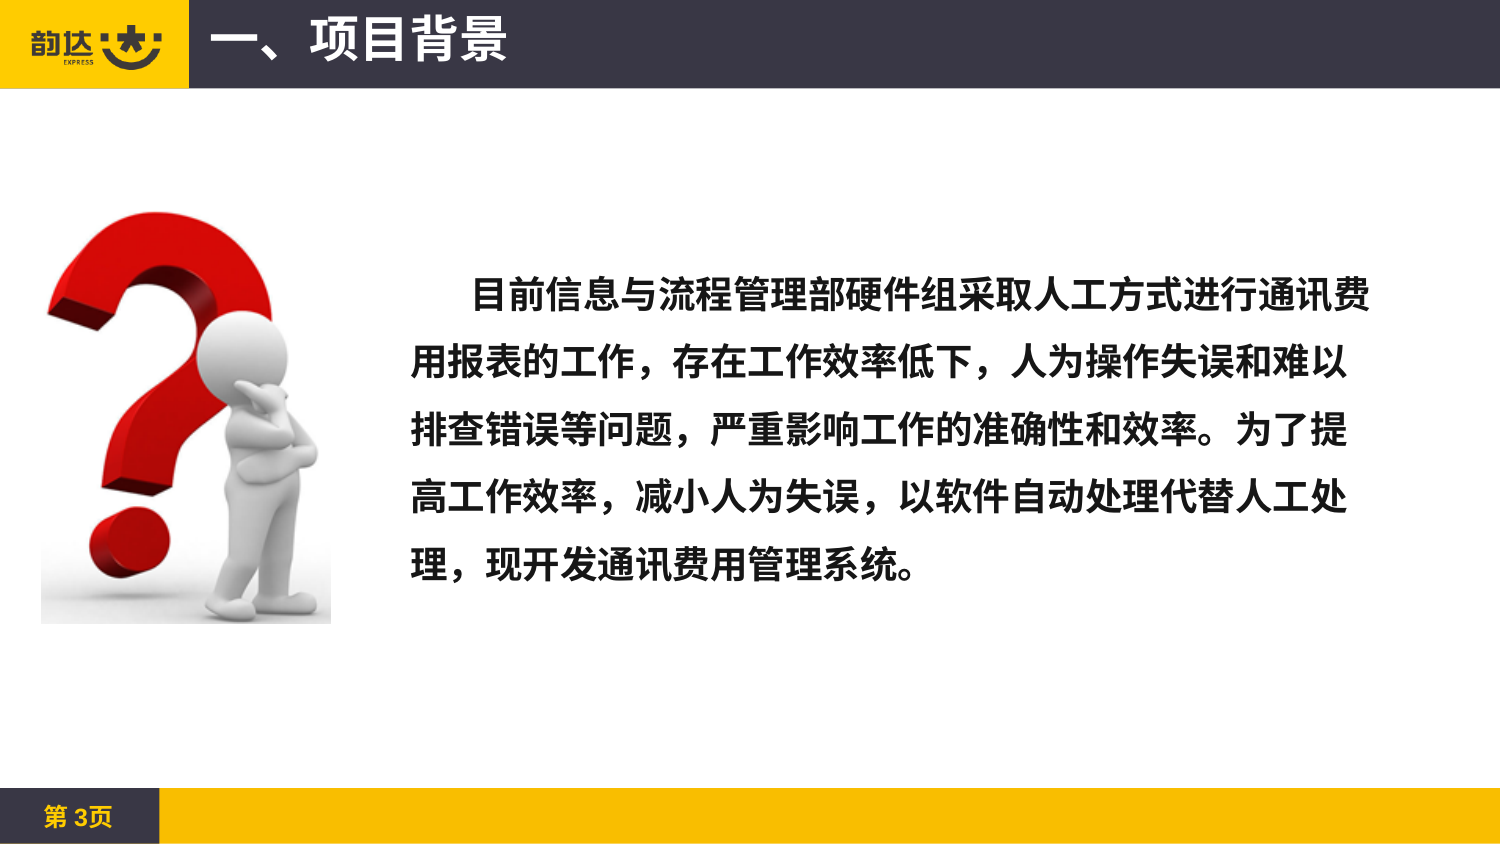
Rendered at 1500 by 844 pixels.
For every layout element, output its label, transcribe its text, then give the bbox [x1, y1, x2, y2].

picture [41, 205, 331, 624]
picture [29, 23, 164, 71]
text_box 目前信息与流程管理部硬件组采取人工方式进行通讯费用报表的工作，存在工作效率低下，人为操作失误和难以排查错误等问题，严重影响工作的准确性和效率。为了提高工作效率，减小人为失误，以软件自动处理代替人工处理，现开发通讯费用管理系统。 [395, 240, 1400, 593]
list 一、项目背景 [194, 0, 831, 71]
